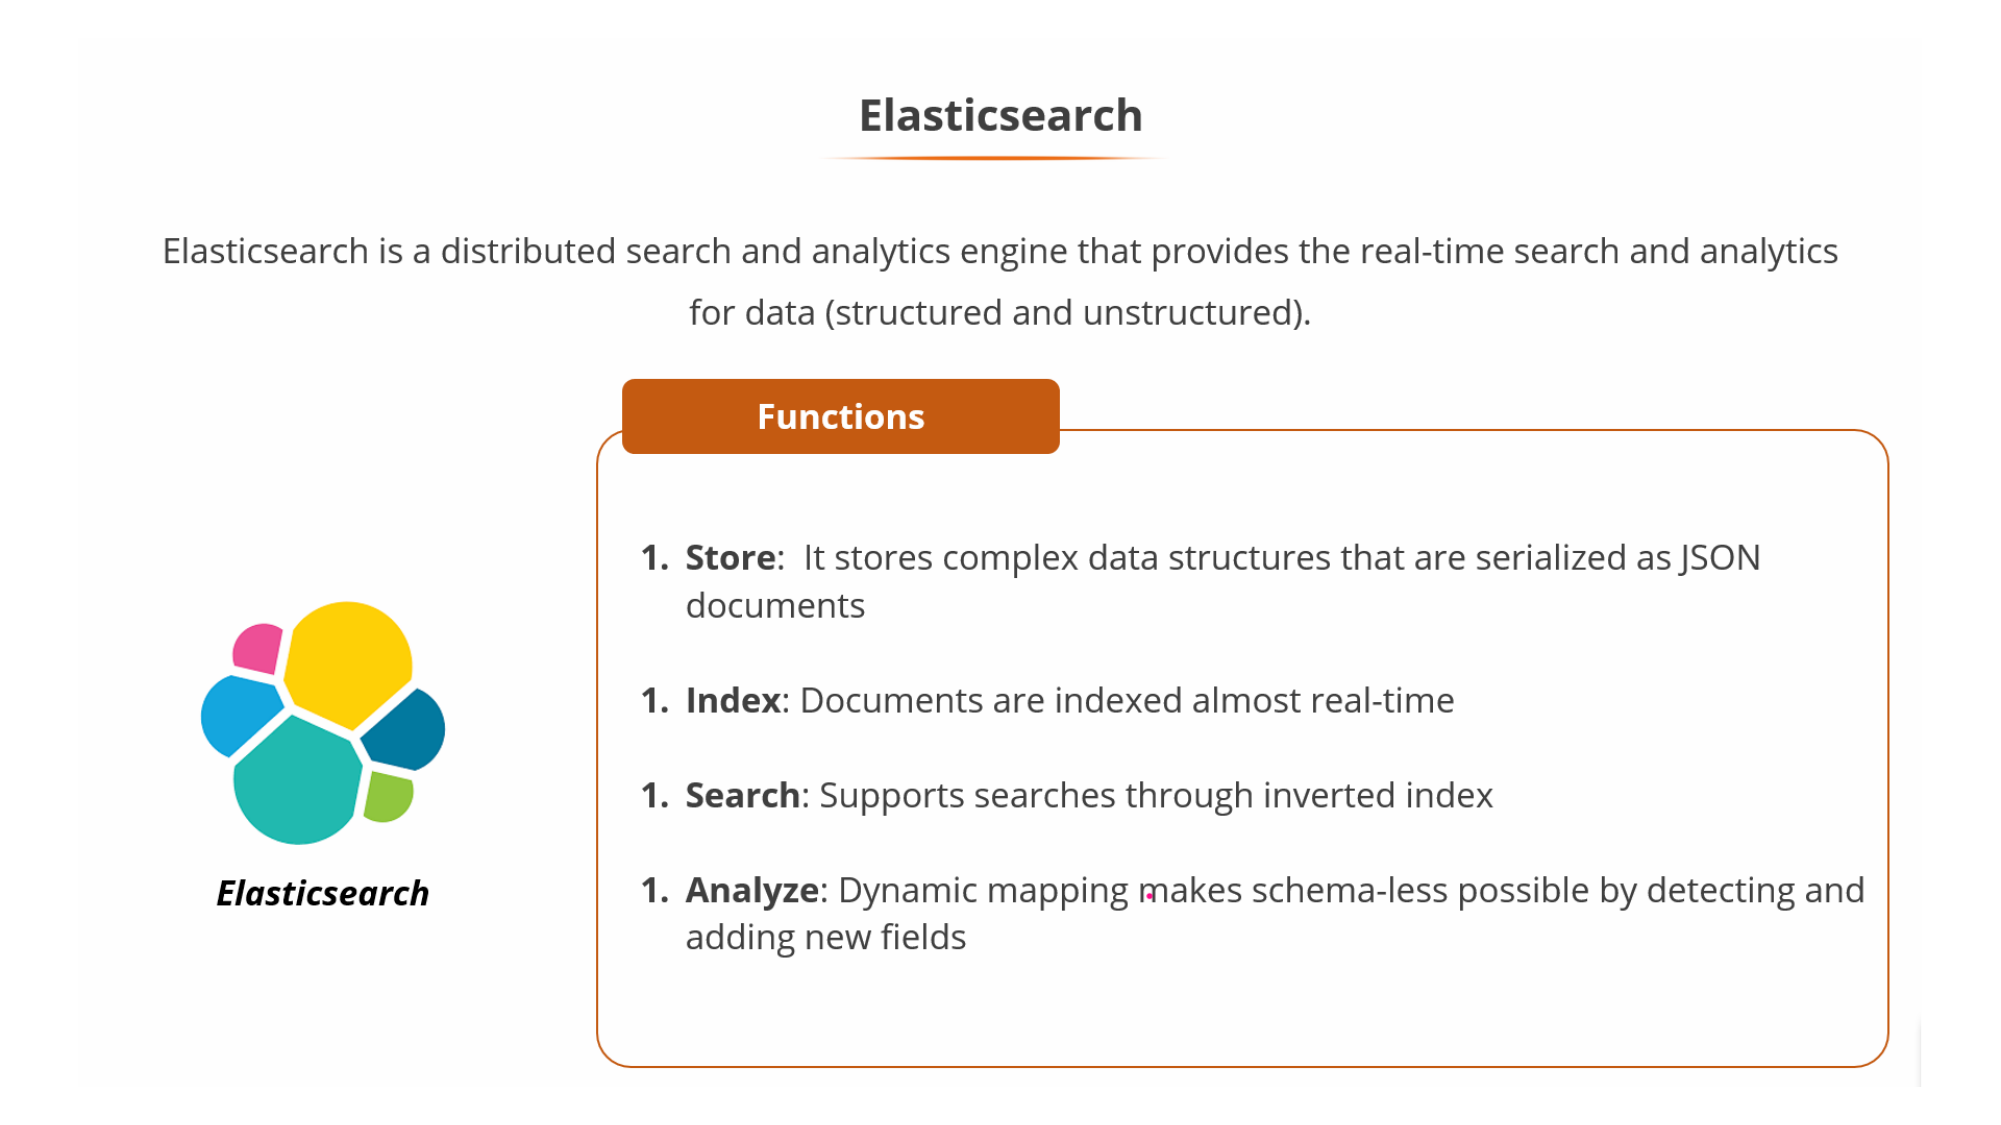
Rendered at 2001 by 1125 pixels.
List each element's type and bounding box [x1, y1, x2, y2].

picture [78, 38, 1922, 1087]
